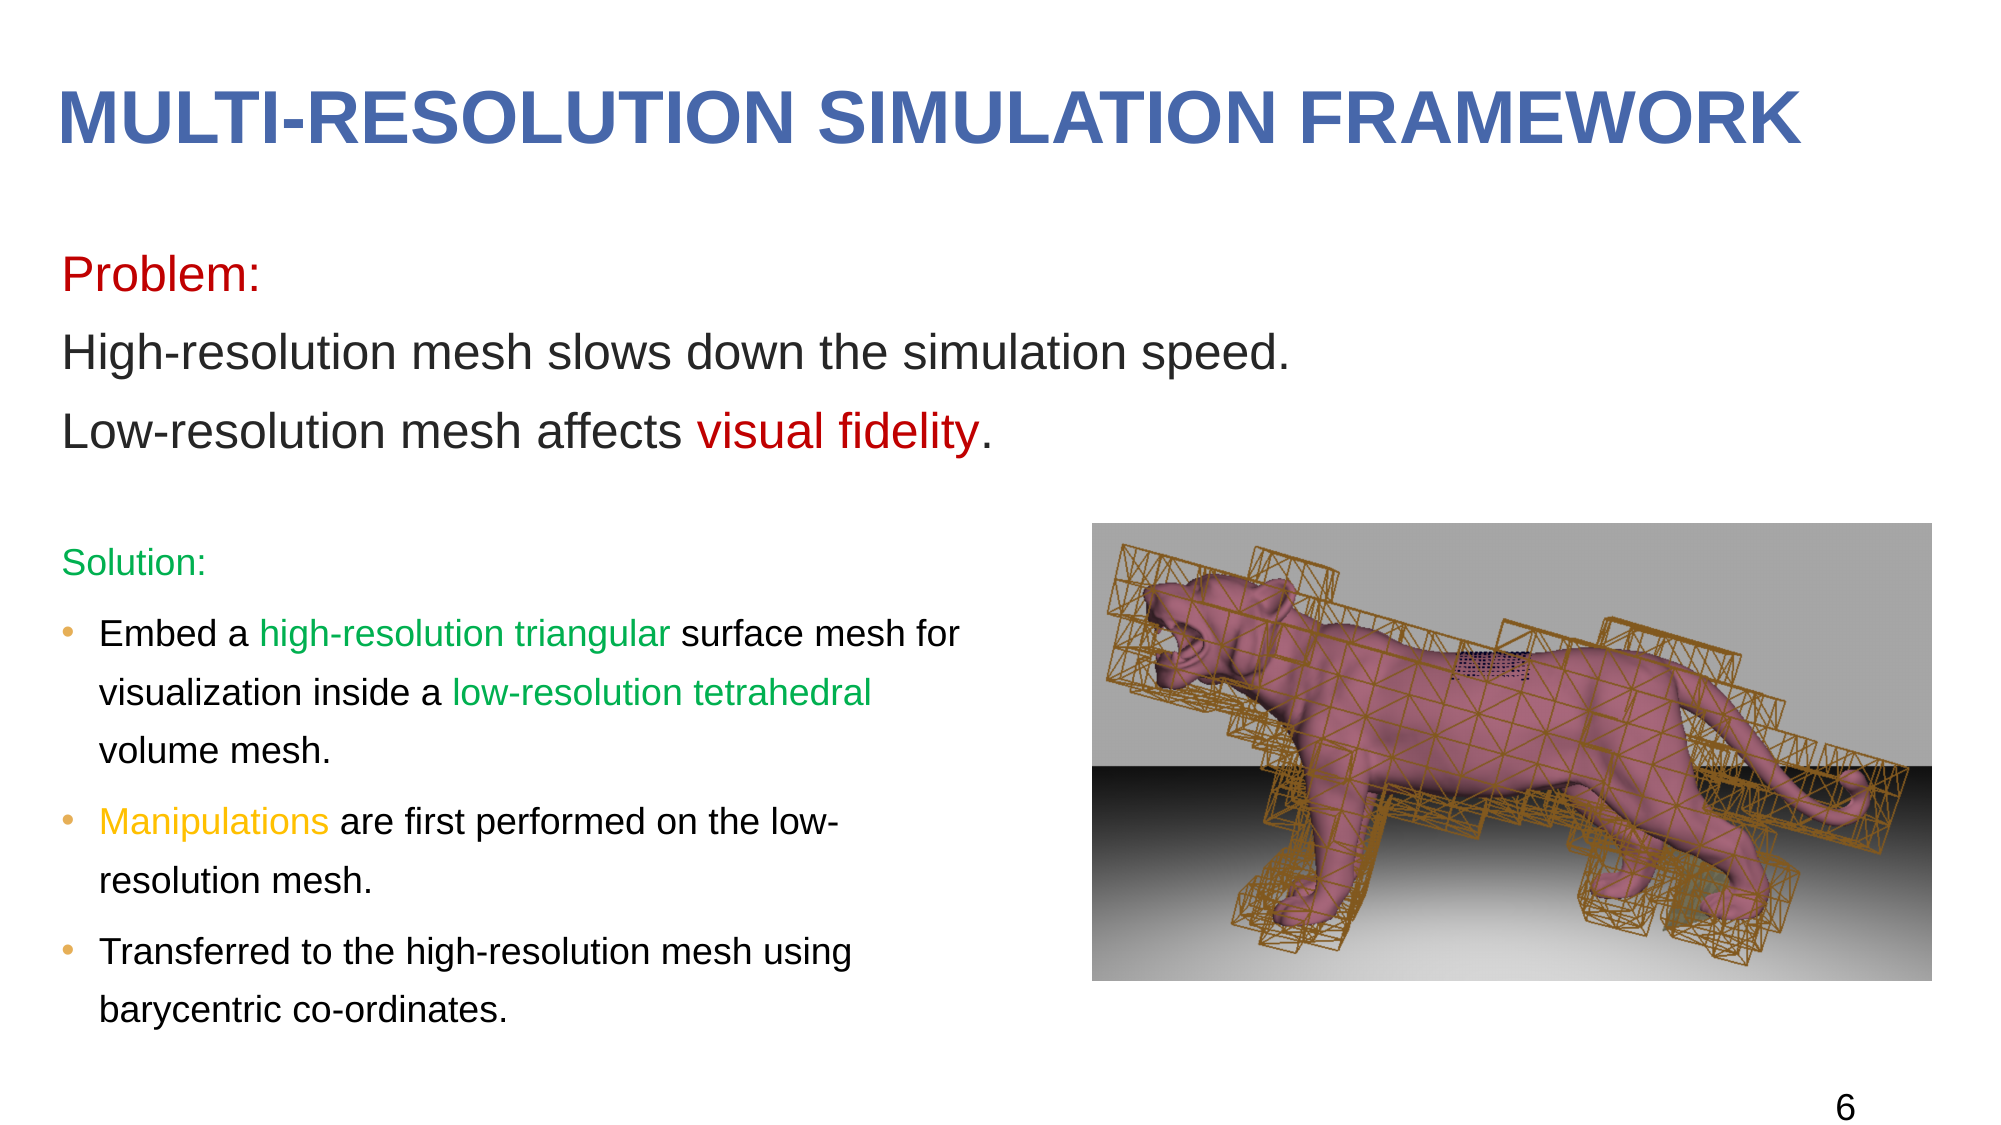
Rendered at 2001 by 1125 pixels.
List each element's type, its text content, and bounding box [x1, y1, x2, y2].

text_box Problem: High-resolution mesh slows down the simulation speed. Low-resolution mesh affects visual fidelity. [46, 243, 1696, 462]
list Solution: Embed a high-resolution triangular surface mesh for visualization inside a low-resolution tetrahedral volume mesh. Manipulations are first performed on the low-resolution mesh. Transferred to the high-resolution mesh using barycentric co-ordinates. [46, 517, 1000, 1094]
picture [1092, 523, 1932, 981]
text_box 6 [1820, 1075, 1931, 1125]
title Multi-resolution Simulation Framework [46, 62, 1922, 165]
